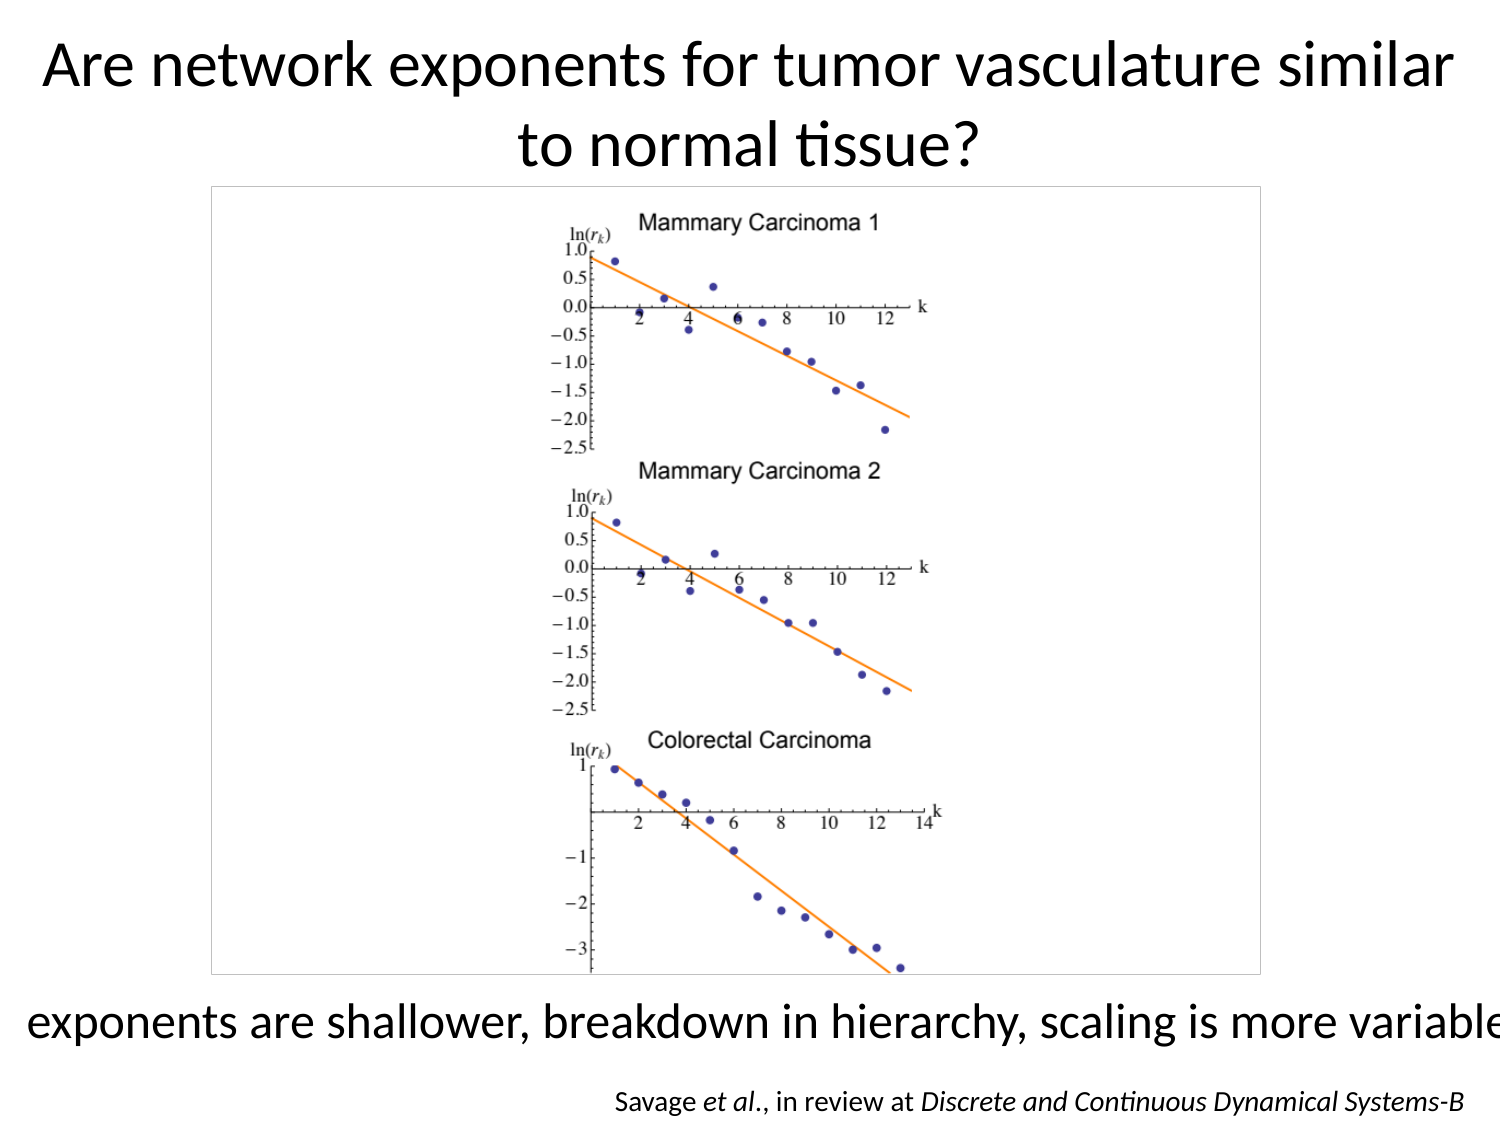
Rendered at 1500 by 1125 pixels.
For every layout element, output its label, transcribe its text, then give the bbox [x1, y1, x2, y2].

text_box exponents are shallower, breakdown in hierarchy, scaling is more variable [11, 980, 1500, 1116]
title Are network exponents for tumor vasculature similar to normal tissue? [0, 12, 1500, 188]
picture [159, 134, 1312, 1025]
text_box Savage et al., in review at Discrete and Continuous Dynamical Systems-B [600, 1074, 1481, 1125]
